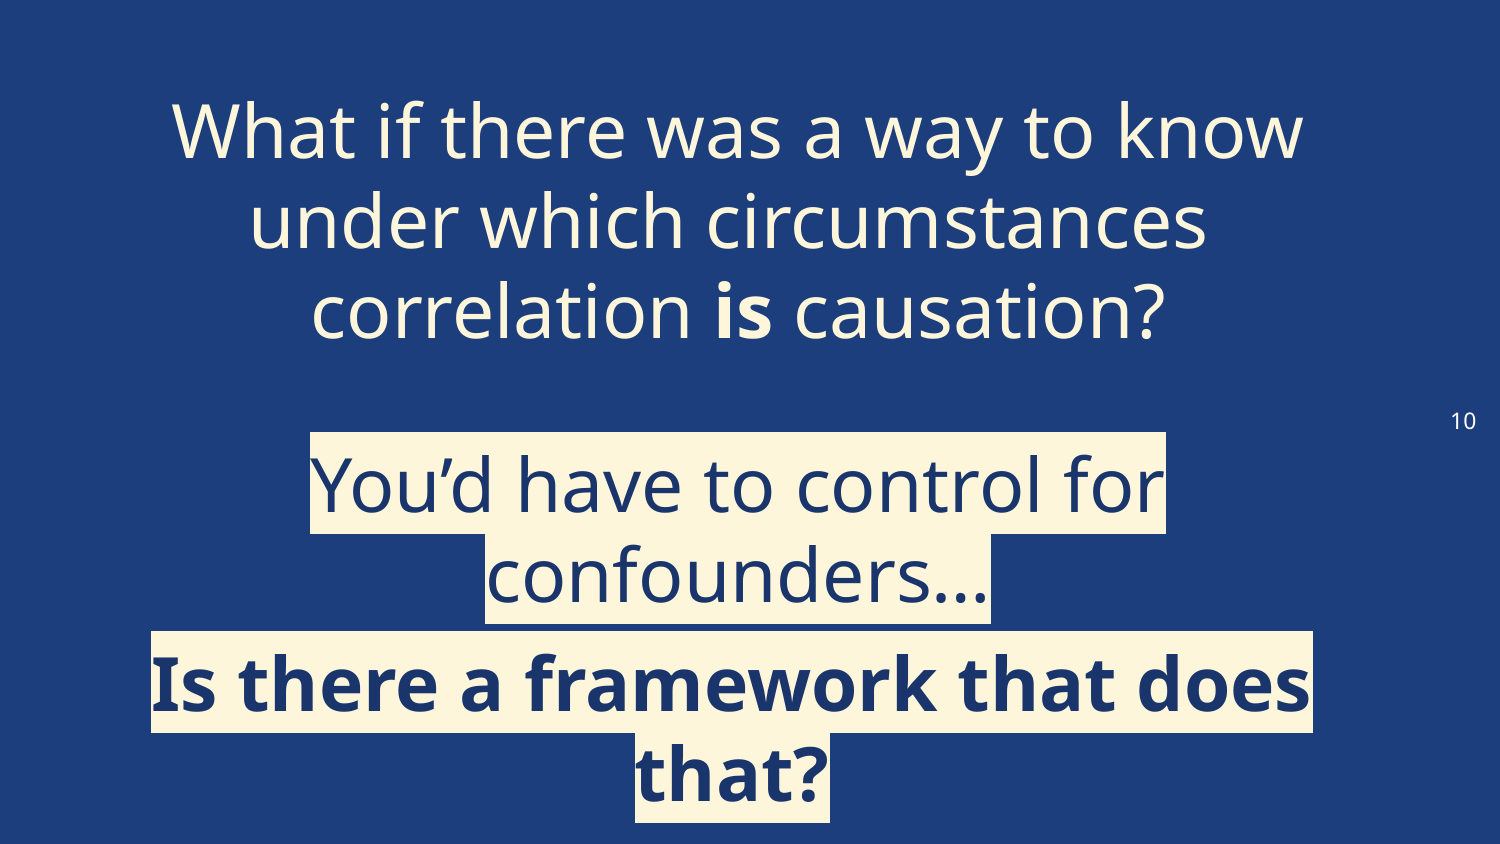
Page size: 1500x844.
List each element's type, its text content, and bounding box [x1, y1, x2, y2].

slide_number 10 [1386, 0, 1477, 844]
text_box You’d have to control for confounders… [137, 437, 1340, 606]
text_box Is there a framework that does that? [77, 636, 1387, 761]
text_box What if there was a way to know under which circumstances correlation is causation? [137, 83, 1340, 251]
